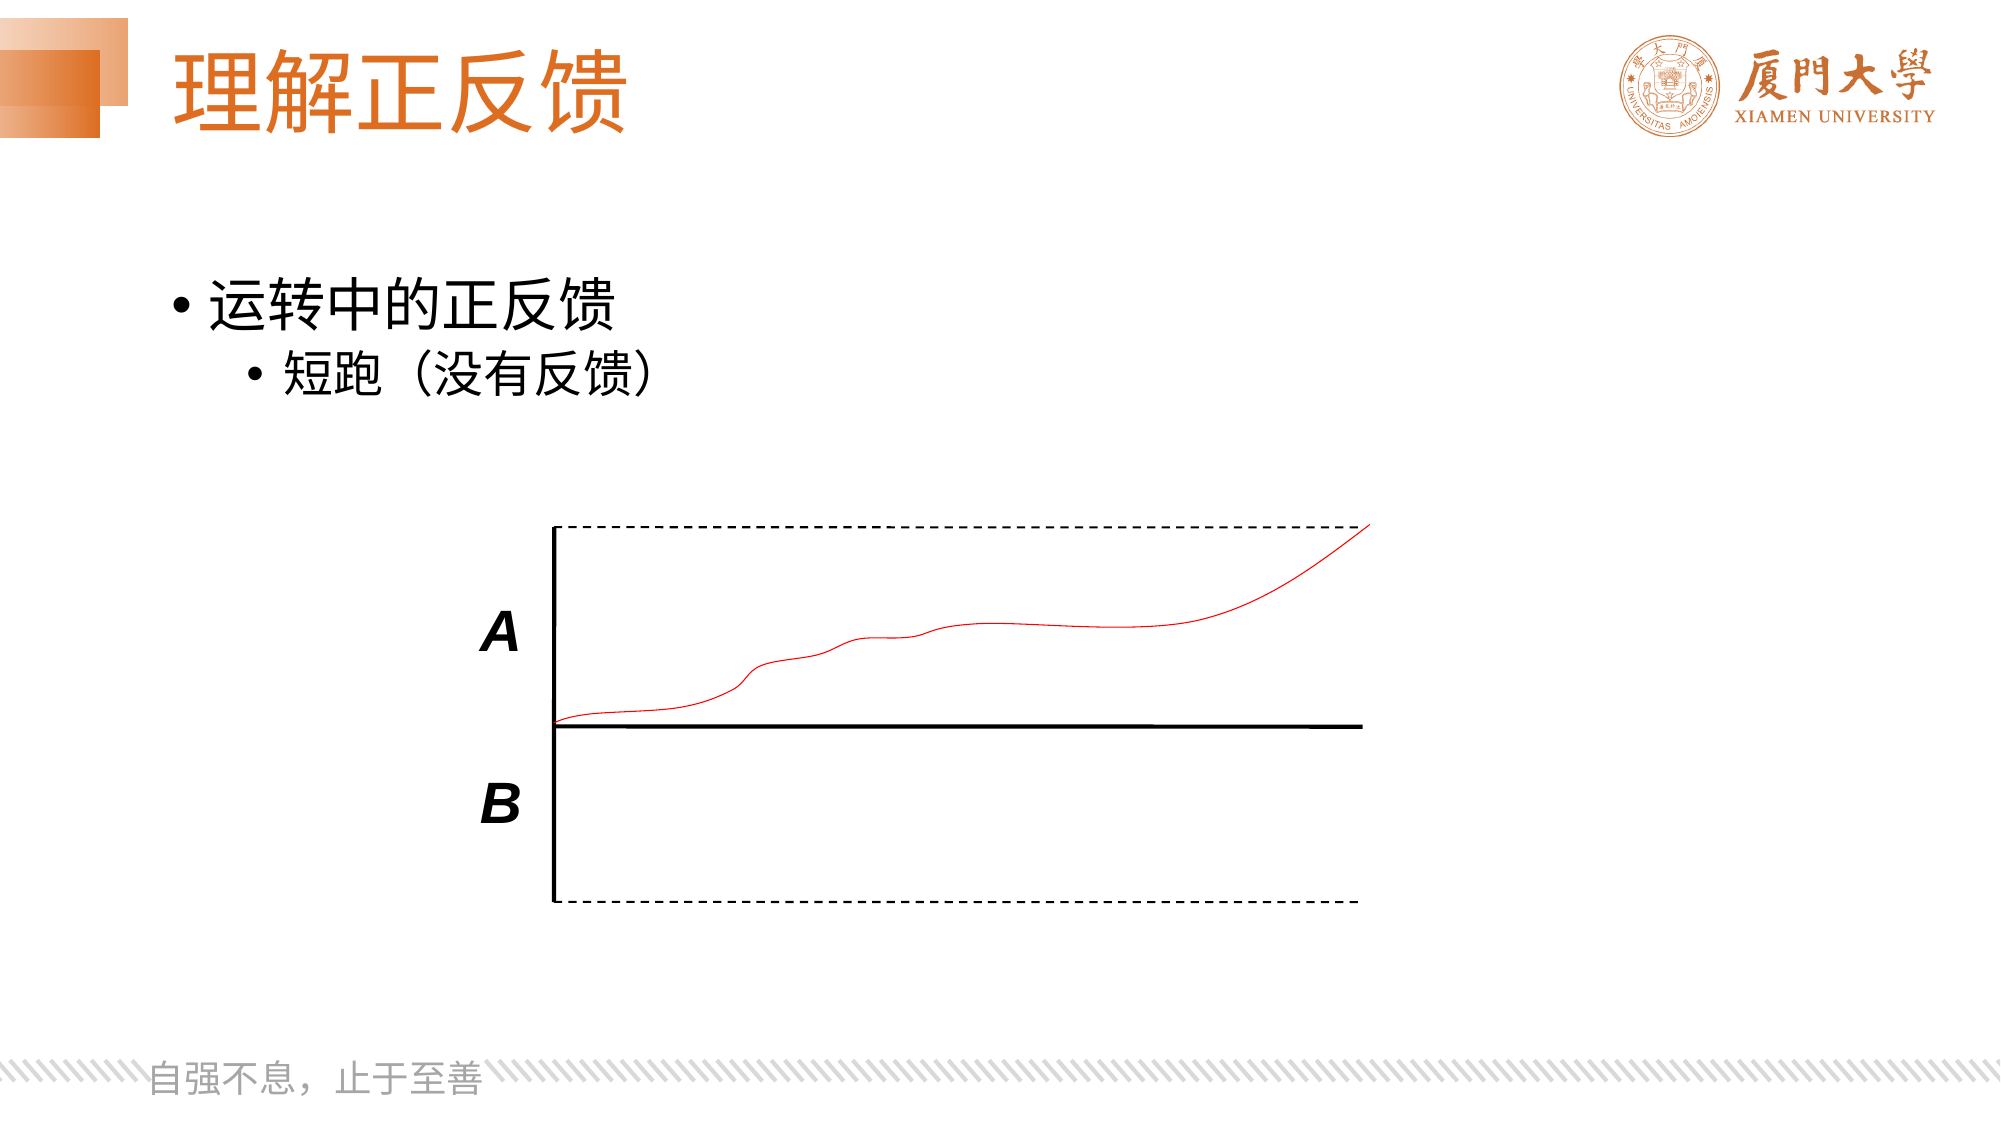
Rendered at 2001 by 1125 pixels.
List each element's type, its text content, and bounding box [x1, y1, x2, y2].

title 理解正反馈 [156, 16, 1882, 177]
text_box [585, 524, 1371, 714]
list 运转中的正反馈 短跑（没有反馈） [156, 268, 1882, 996]
text_box A [465, 585, 537, 671]
text_box [553, 715, 587, 724]
text_box B [465, 757, 537, 843]
